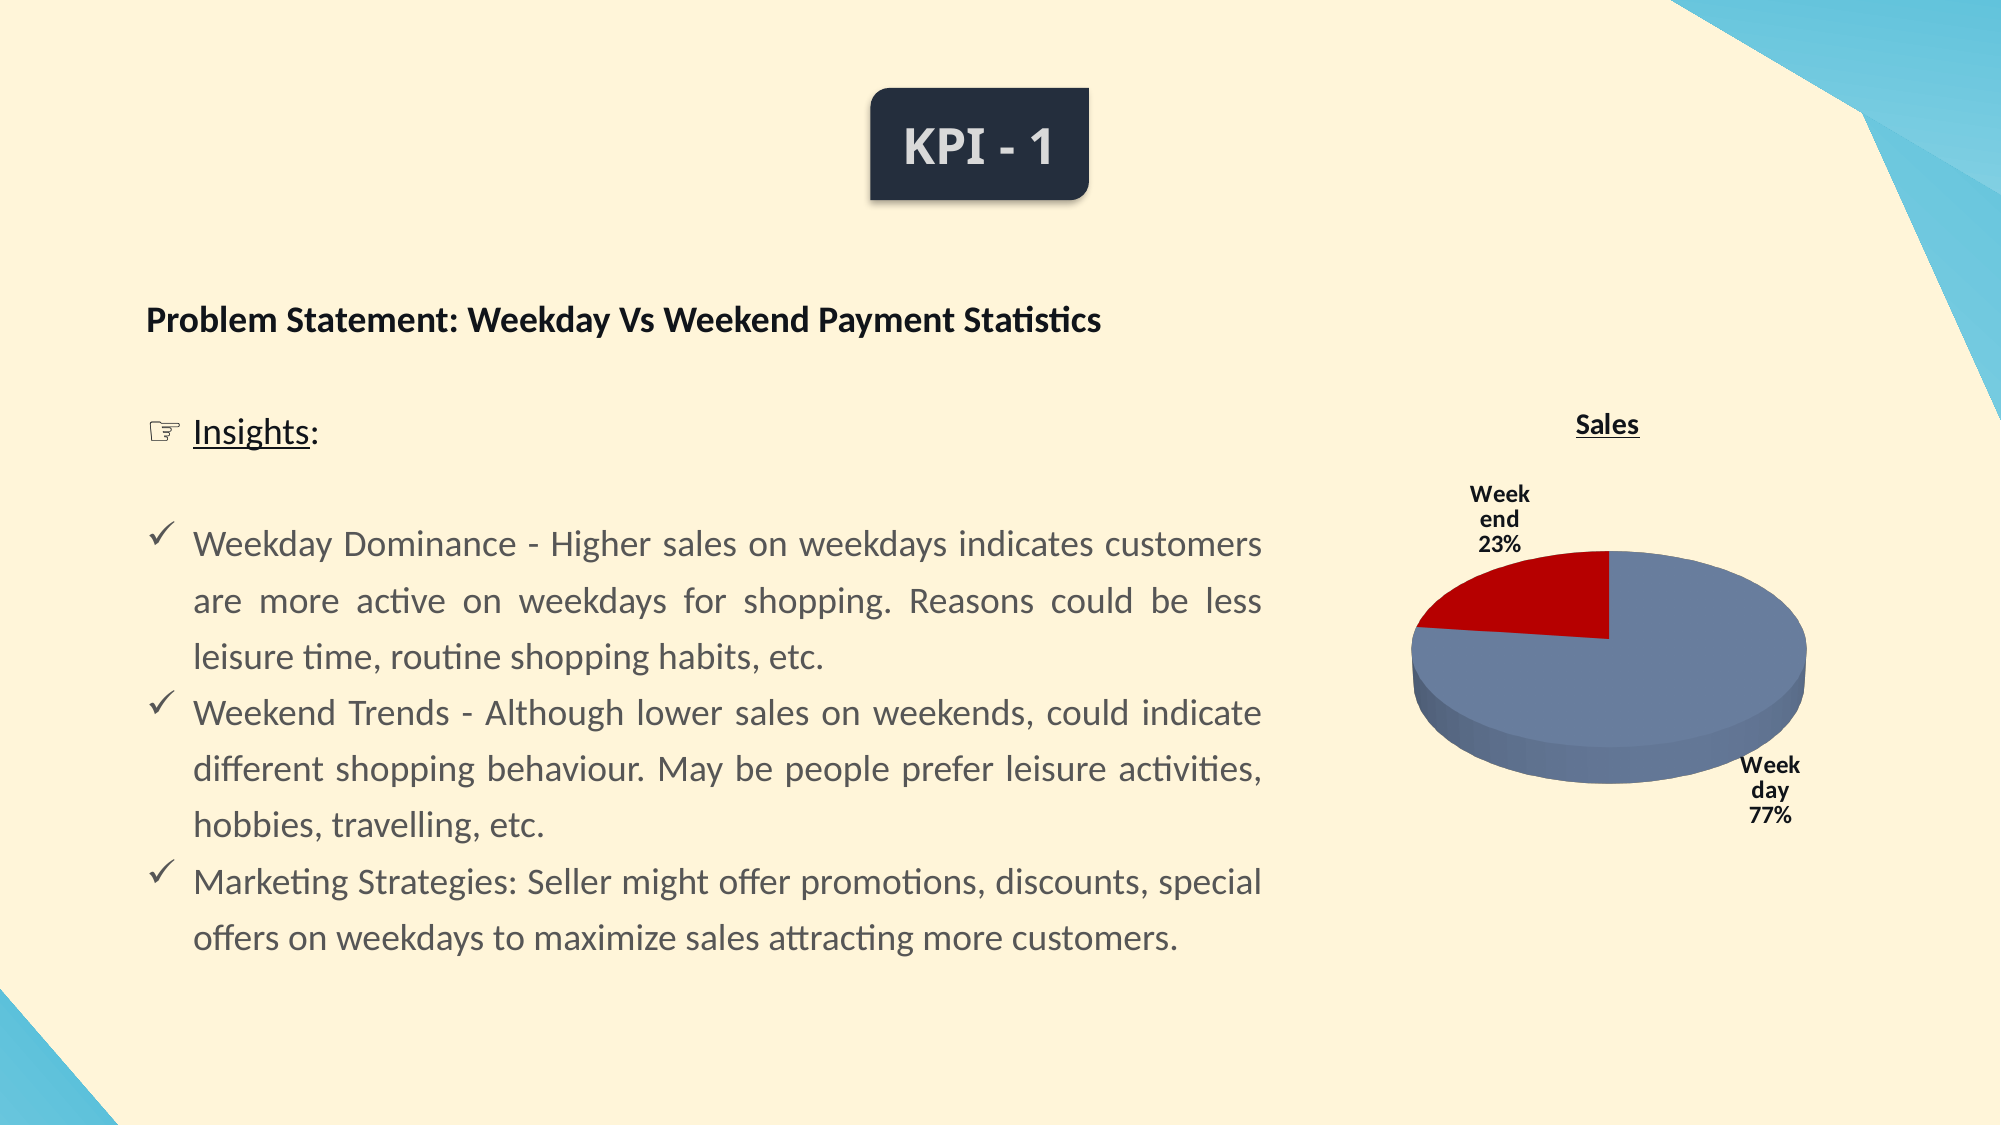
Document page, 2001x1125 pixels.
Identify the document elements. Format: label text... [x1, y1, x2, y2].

text_box Problem Statement: Weekday Vs Weekend Payment Statistics Insights: Weekday Dominance - Higher sales on weekdays indicates customers are more active on weekdays for shopping. Reasons could be less leisure time, routine shopping habits, etc. Weekend Trends - Although lower sales on weekends, could indicate different shopping behaviour. May be people prefer leisure activities, hobbies, travelling, etc. Marketing Strategies: Seller might offer promotions, discounts, special offers on weekdays to maximize sales attracting more customers. [131, 275, 1279, 966]
text_box KPI - 1 [869, 87, 1090, 201]
text_box [0, 989, 118, 1125]
chart [1336, 386, 1879, 830]
text_box [1671, 0, 2000, 194]
text_box [1862, 114, 2000, 418]
